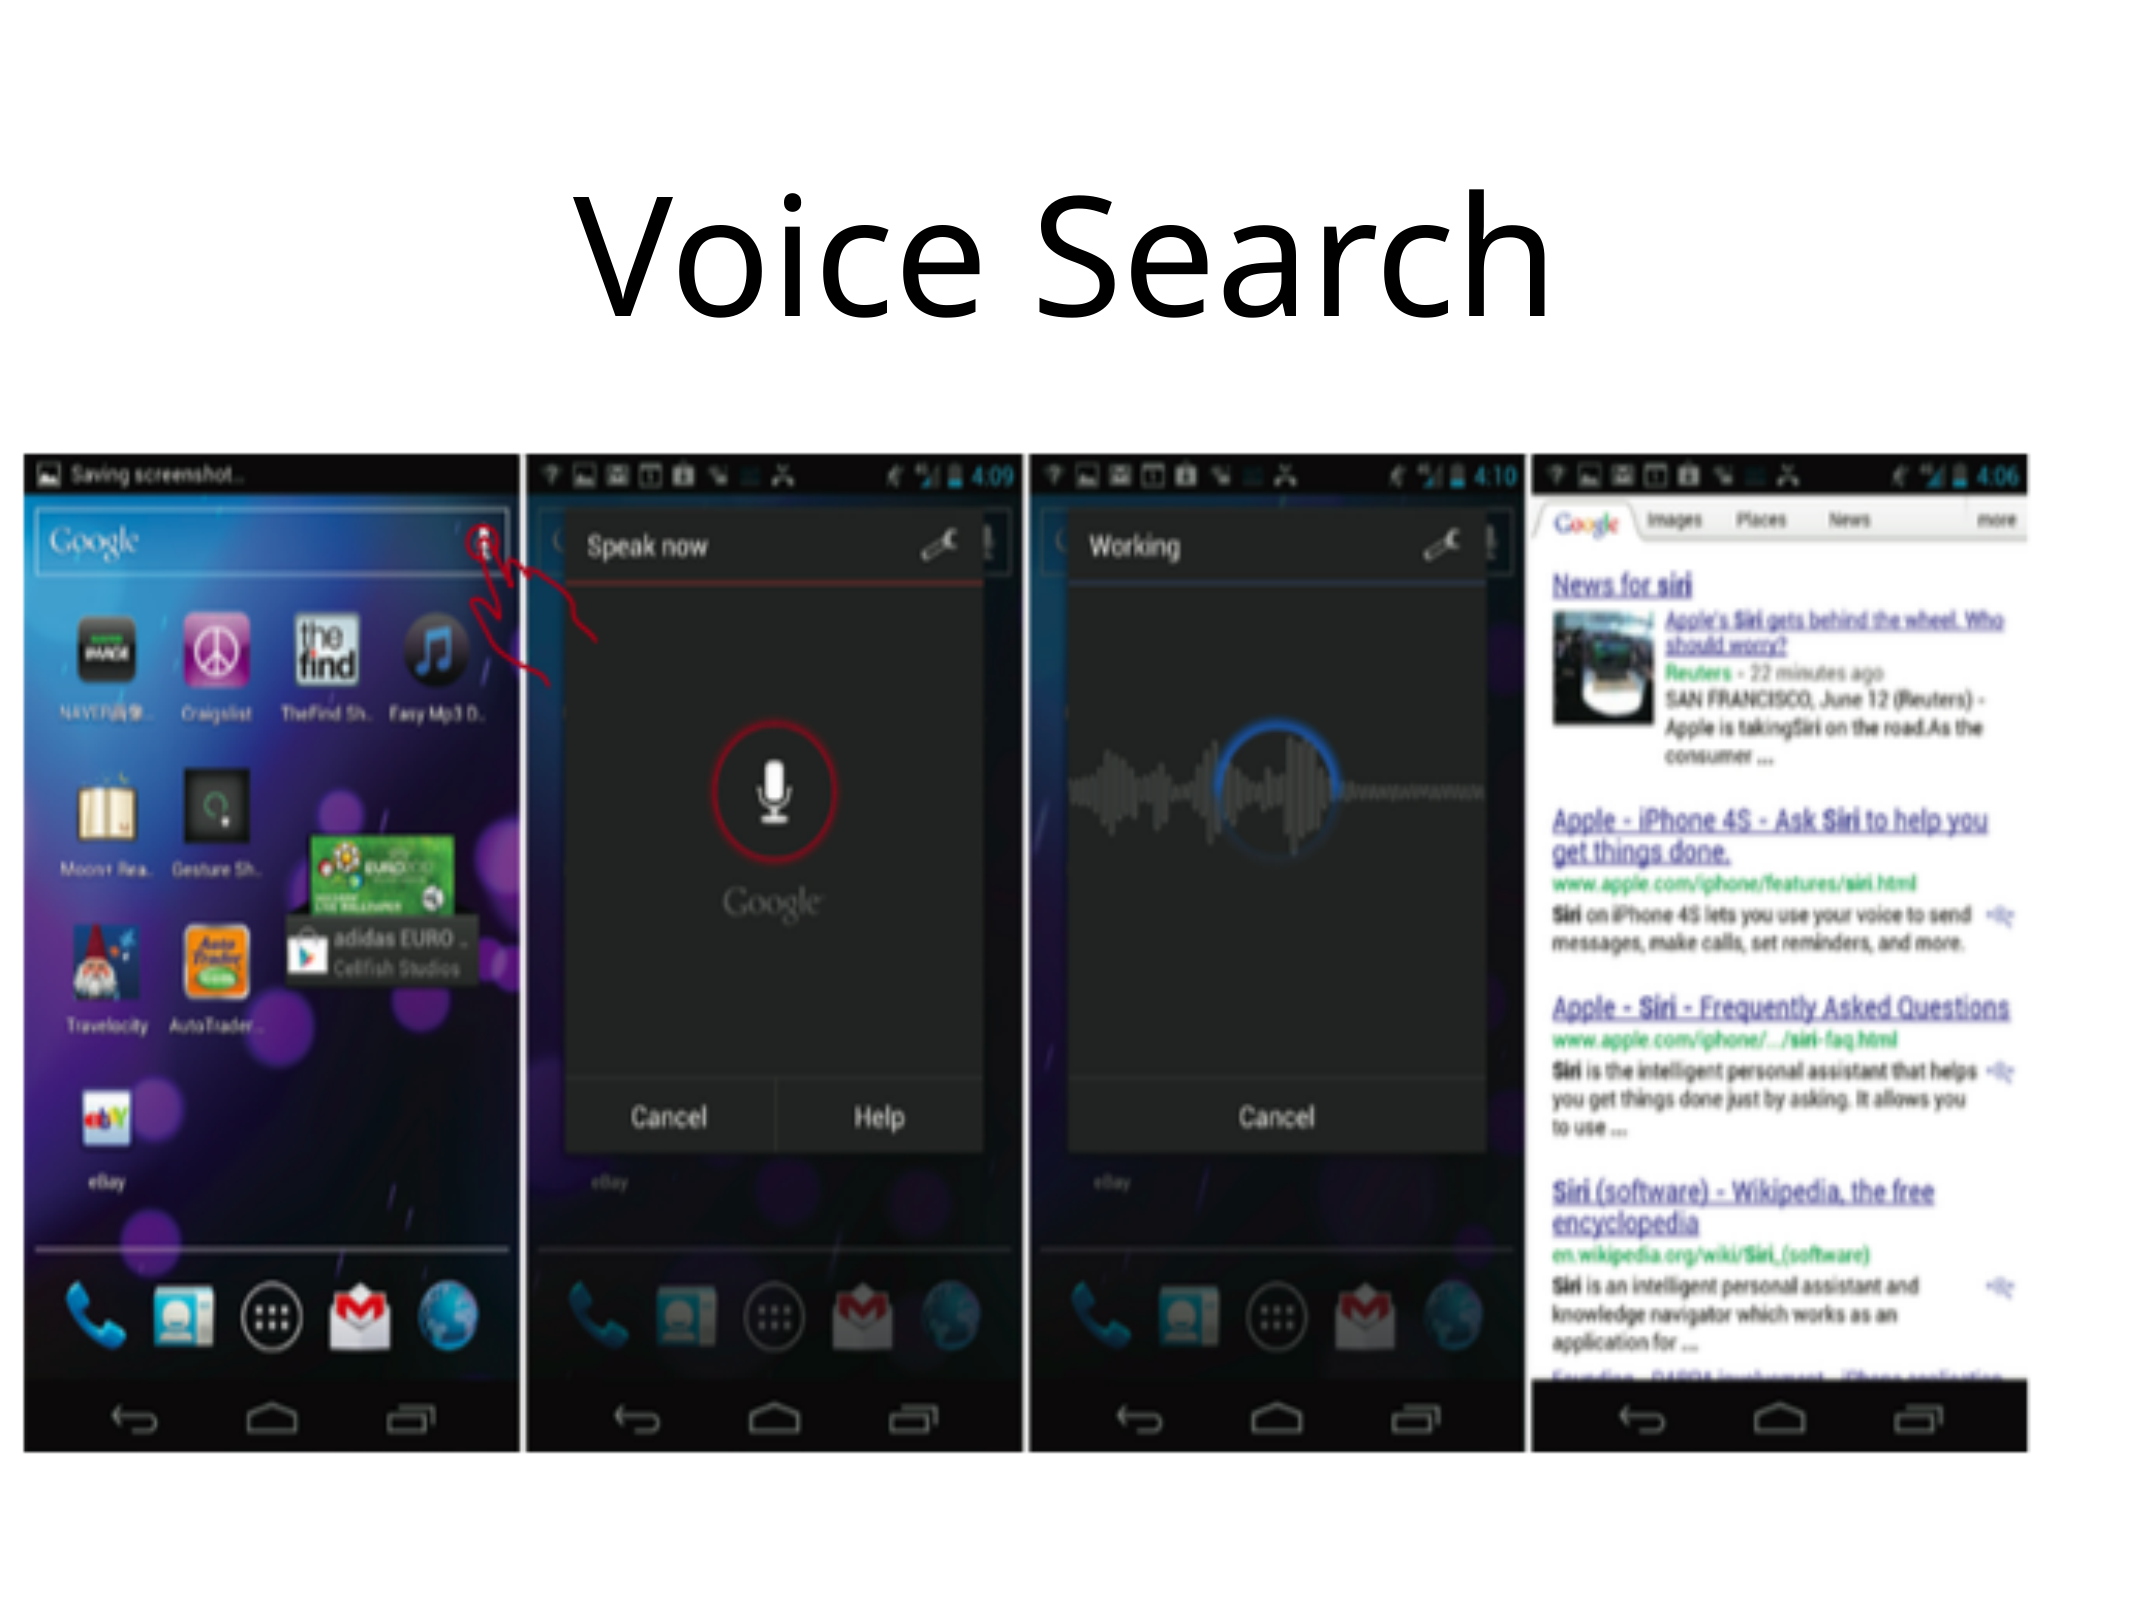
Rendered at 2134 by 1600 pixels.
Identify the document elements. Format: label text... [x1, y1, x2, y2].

title Voice Search [155, 72, 1978, 419]
picture [0, 426, 2090, 1471]
